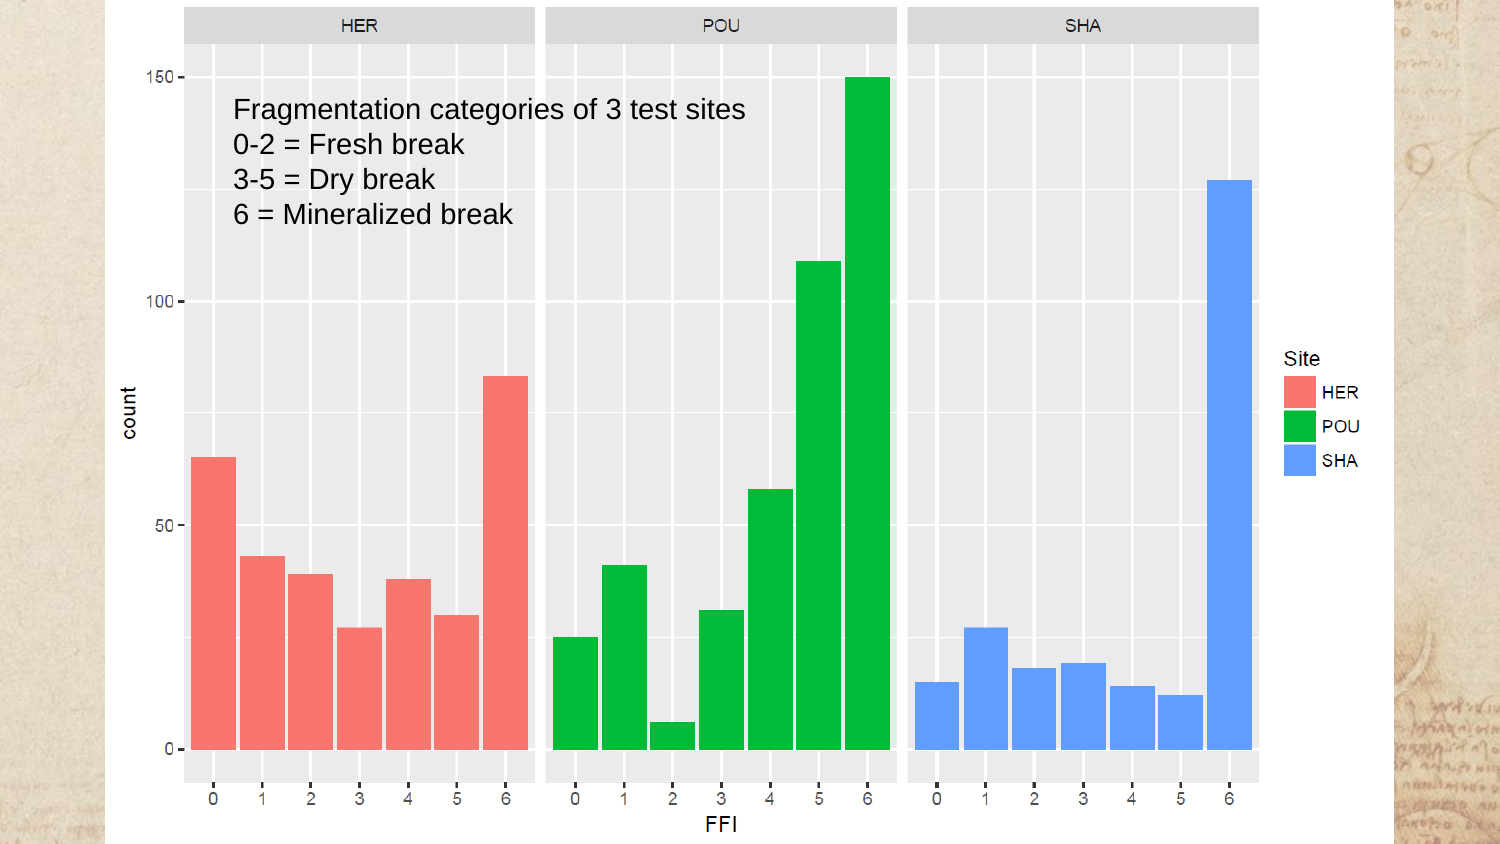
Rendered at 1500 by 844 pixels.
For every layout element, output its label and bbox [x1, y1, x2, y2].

picture [105, 0, 1395, 844]
